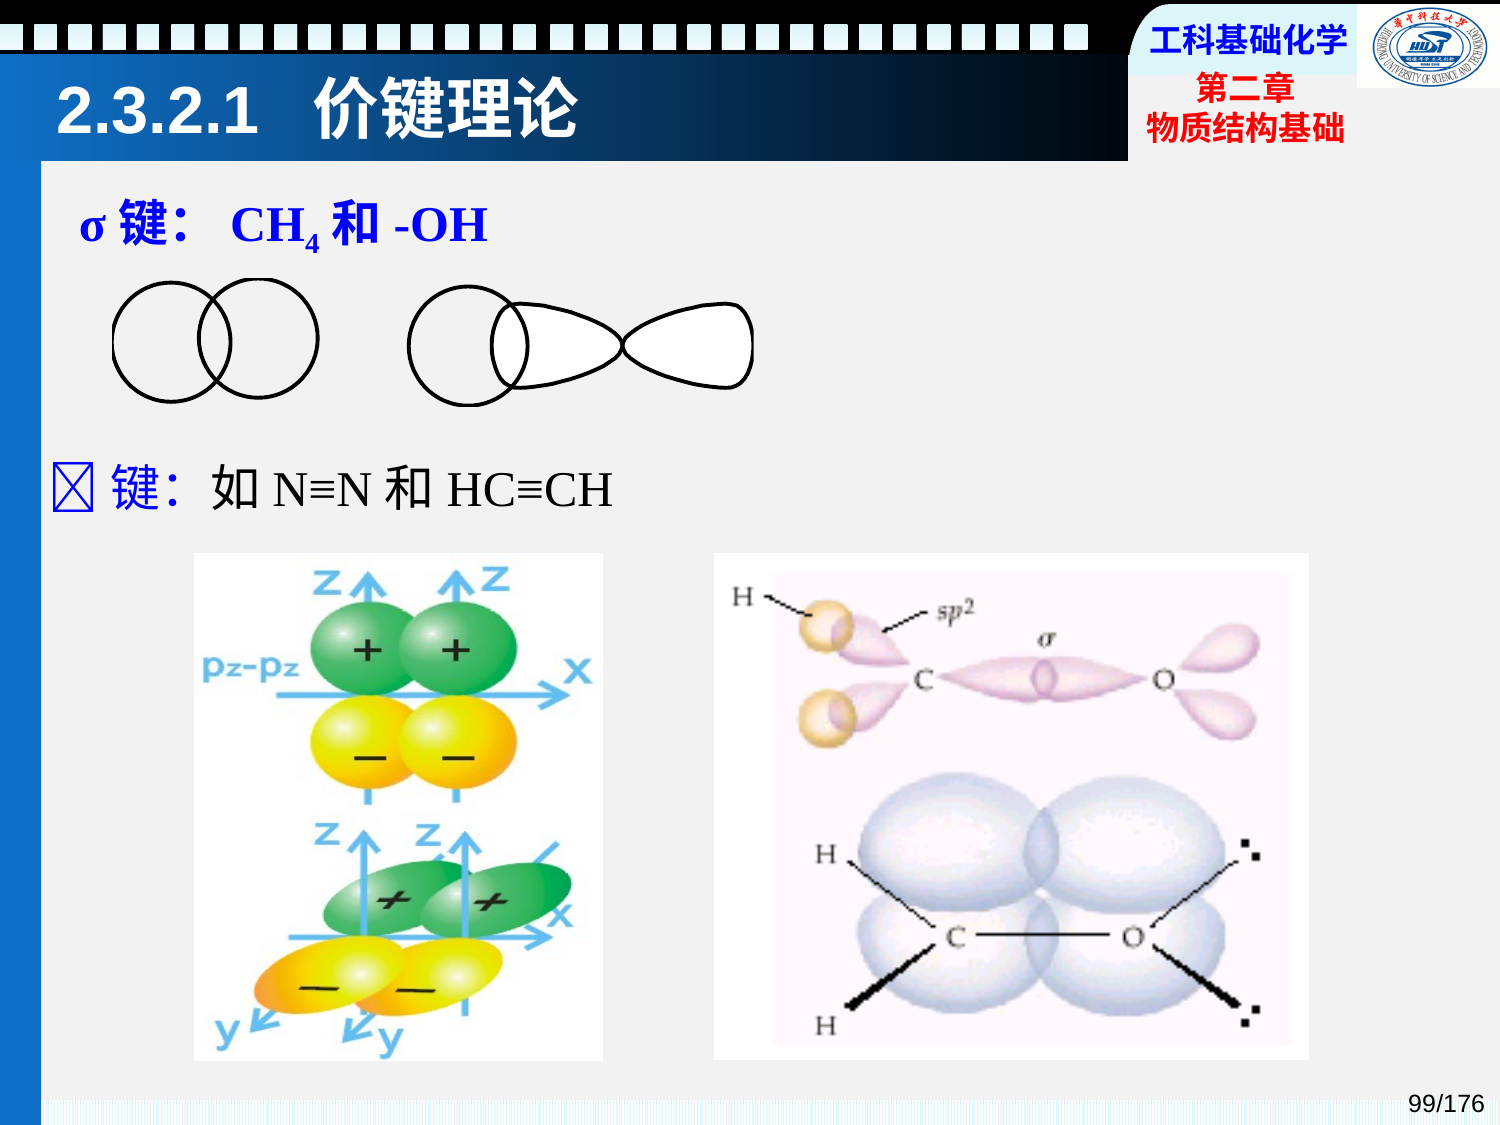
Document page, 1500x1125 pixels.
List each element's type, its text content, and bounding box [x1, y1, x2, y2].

text_box 2.3.2.1 价键理论 [41, 51, 1117, 163]
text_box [111, 278, 754, 407]
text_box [194, 553, 603, 1061]
list σ键：CH4和-OH [63, 184, 727, 256]
picture [1357, 4, 1500, 88]
text_box 键：如N≡N和HC≡CH [33, 456, 629, 525]
picture [714, 553, 1309, 1060]
